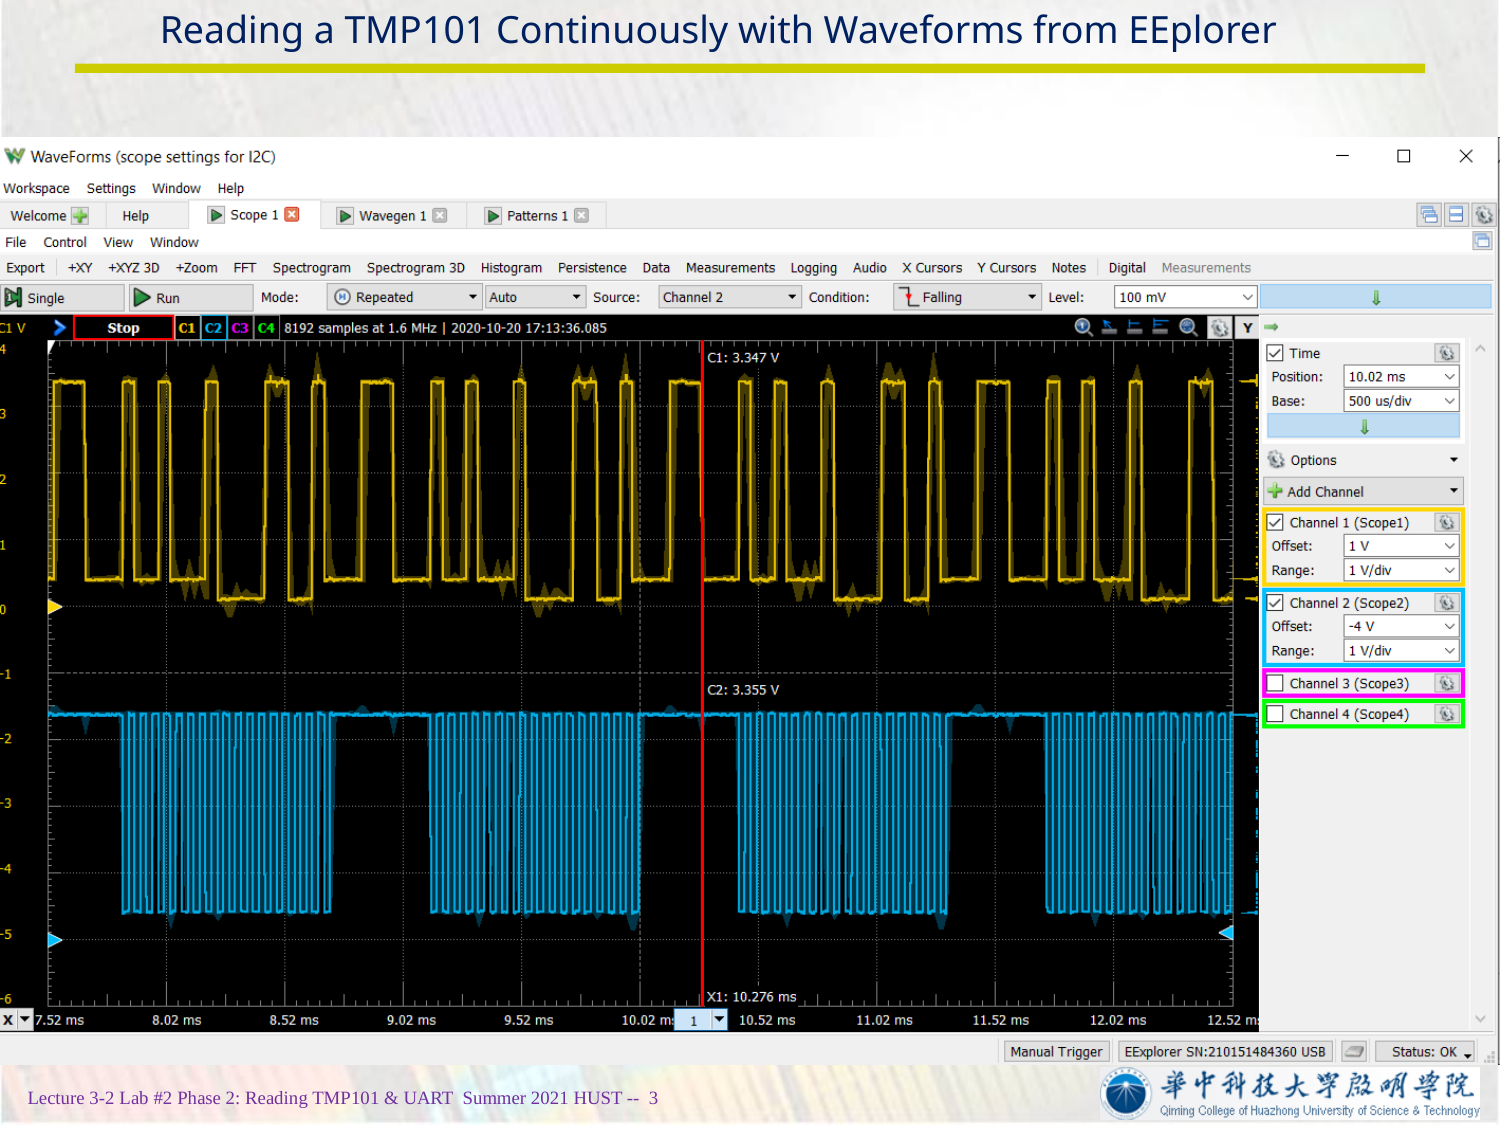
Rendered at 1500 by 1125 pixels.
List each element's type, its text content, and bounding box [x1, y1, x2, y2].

picture [0, 0, 1500, 1125]
title Reading a TMP101 Continuously with Waveforms from EEplorer [0, 5, 1438, 69]
